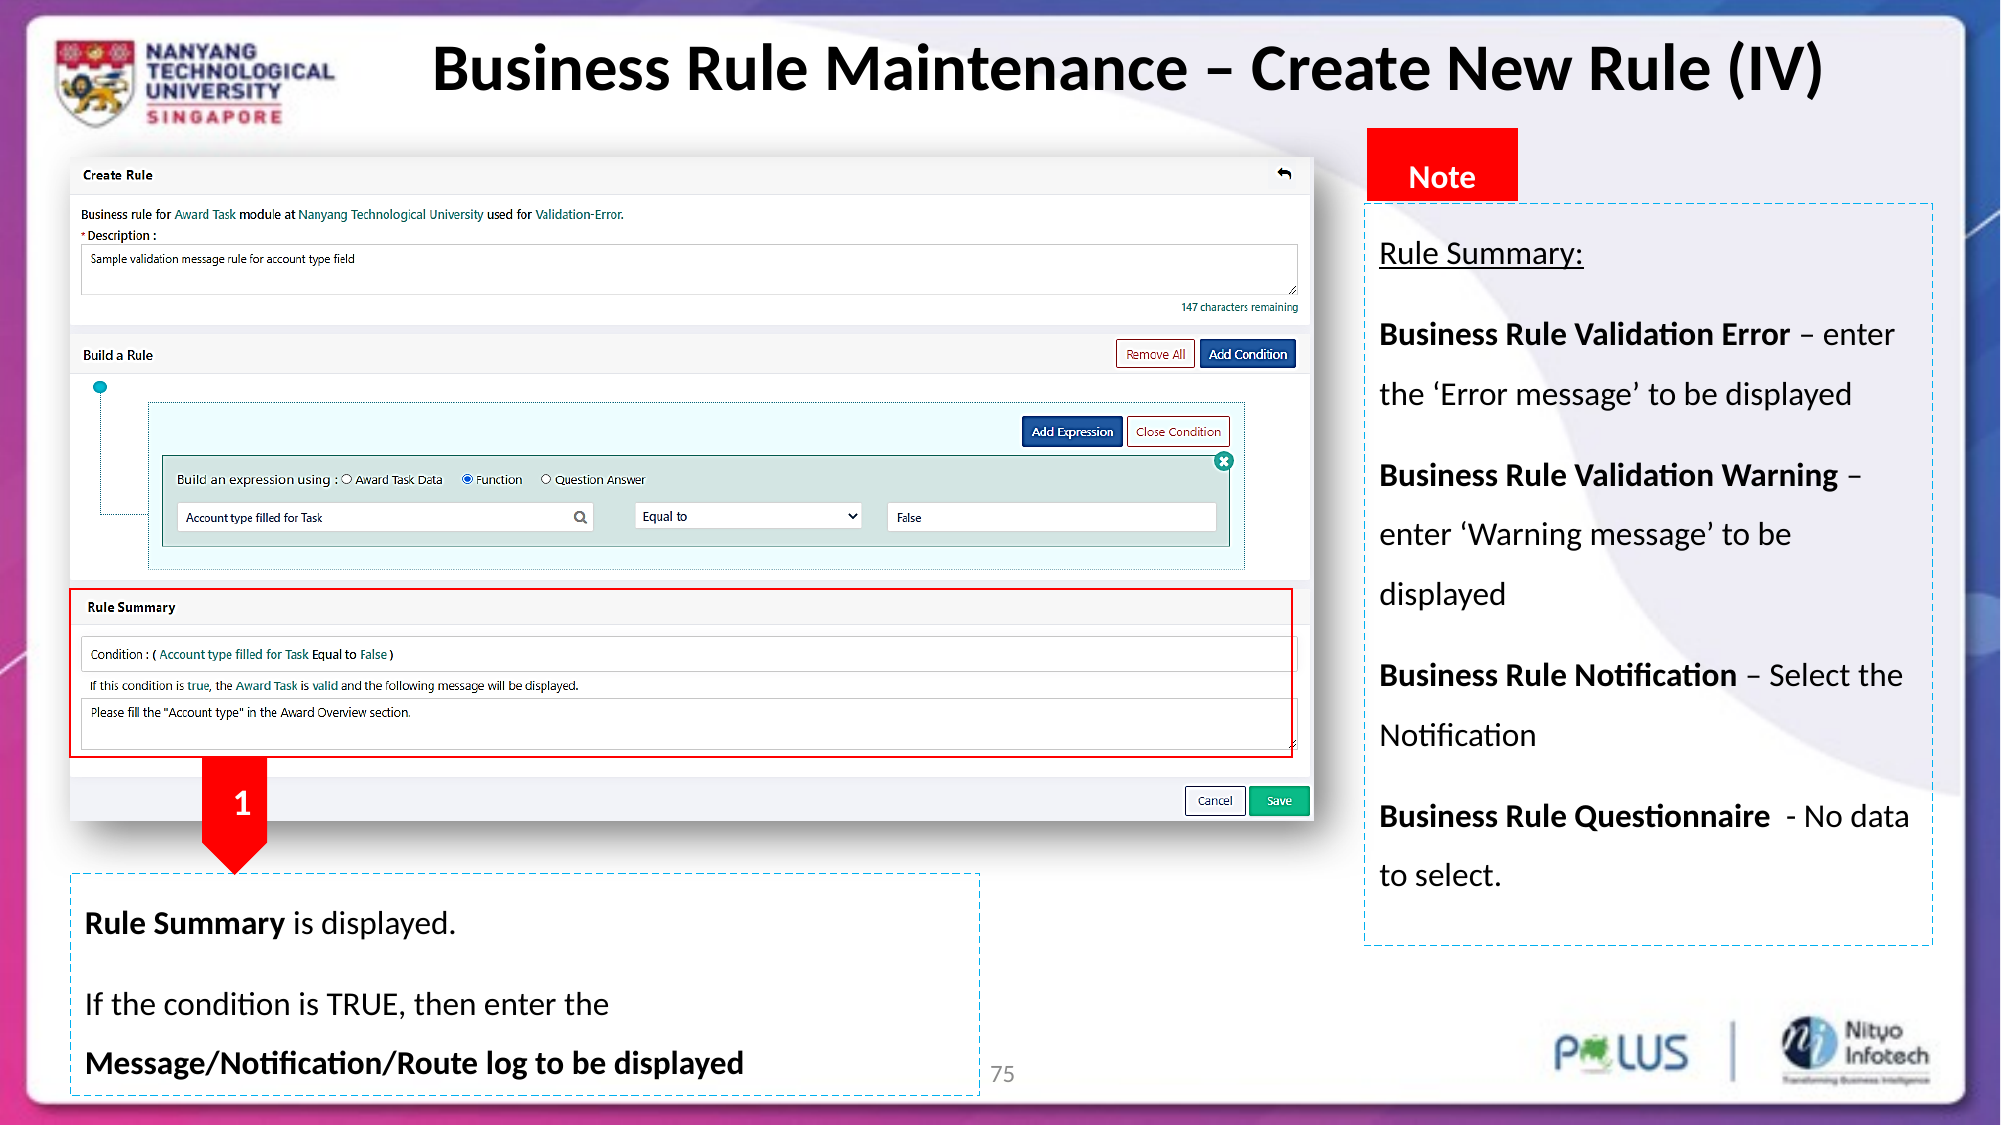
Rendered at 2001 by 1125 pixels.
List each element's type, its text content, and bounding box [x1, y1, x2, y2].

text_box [1364, 129, 1933, 946]
text_box Business Rule Maintenance – Create New Rule (IV) [387, 6, 1872, 131]
picture [0, 0, 2001, 1125]
slide_number 75 [580, 1042, 1031, 1103]
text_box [70, 757, 980, 1096]
